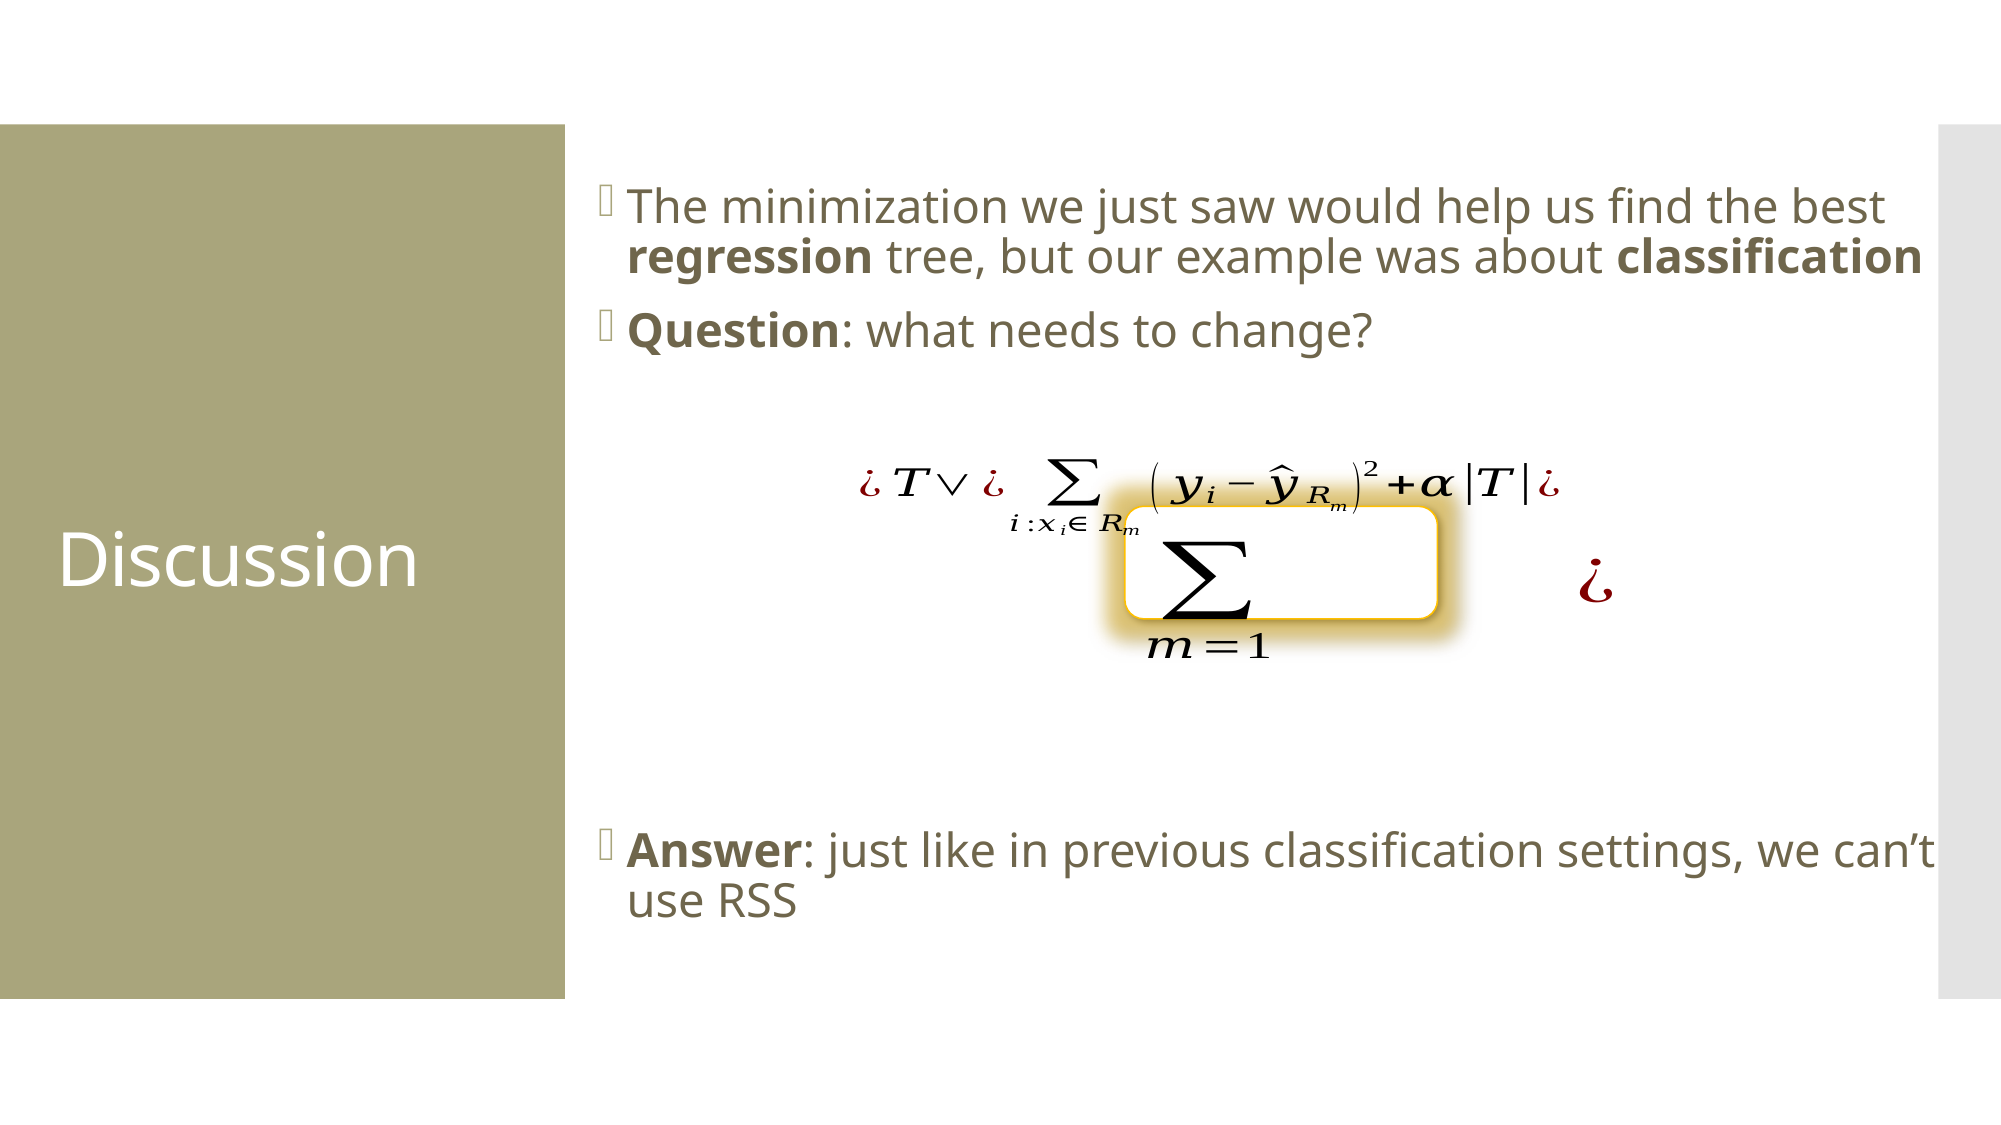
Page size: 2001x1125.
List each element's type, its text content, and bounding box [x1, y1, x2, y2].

title Discussion [41, 184, 525, 940]
list The minimization we just saw would help us find the best regression tree, but our example was about classification Question: what needs to change? Answer: just like in previous classification settings, we can’t use RSS [583, 174, 1959, 975]
